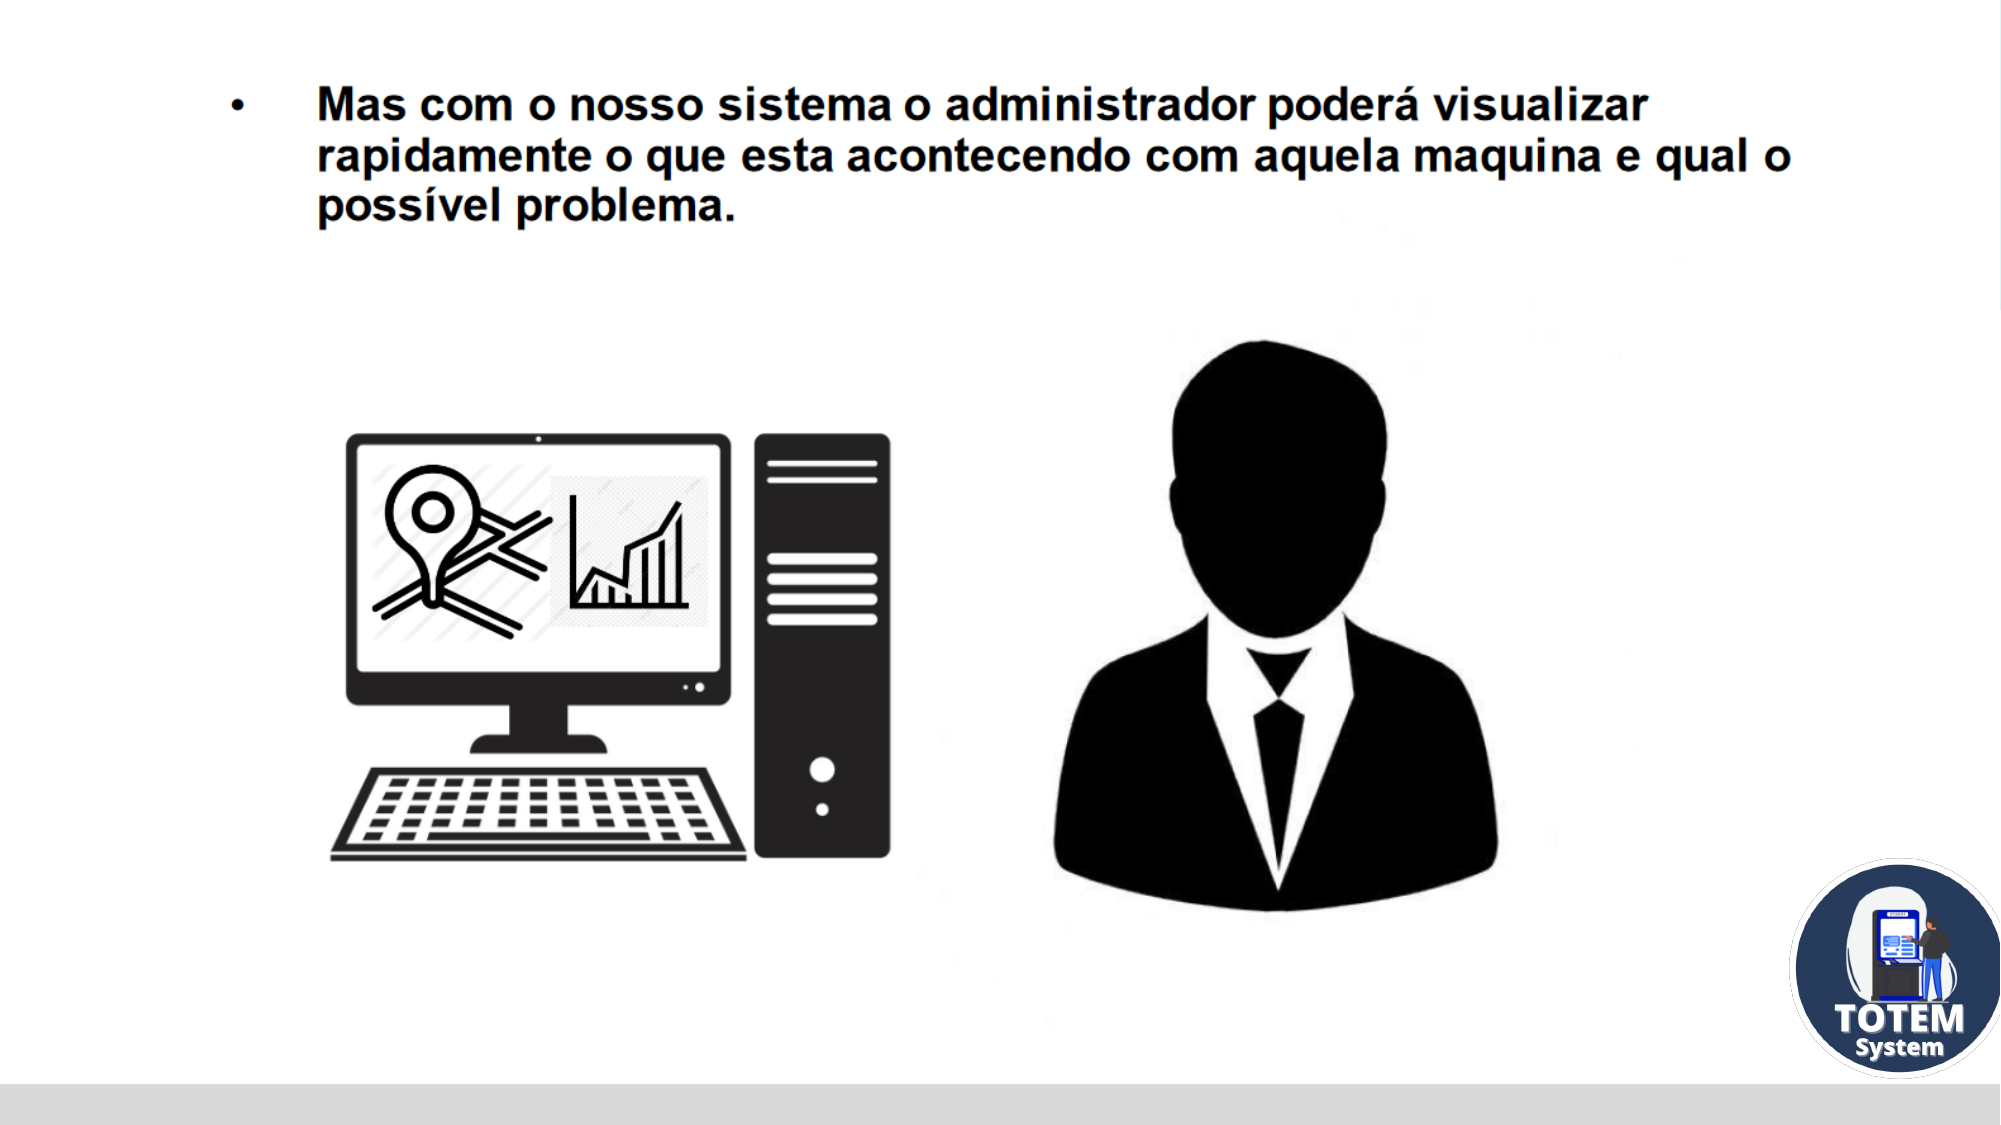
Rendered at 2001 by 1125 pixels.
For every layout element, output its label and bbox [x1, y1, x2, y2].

text_box [0, 0, 2000, 1084]
picture [98, 1, 2000, 1083]
